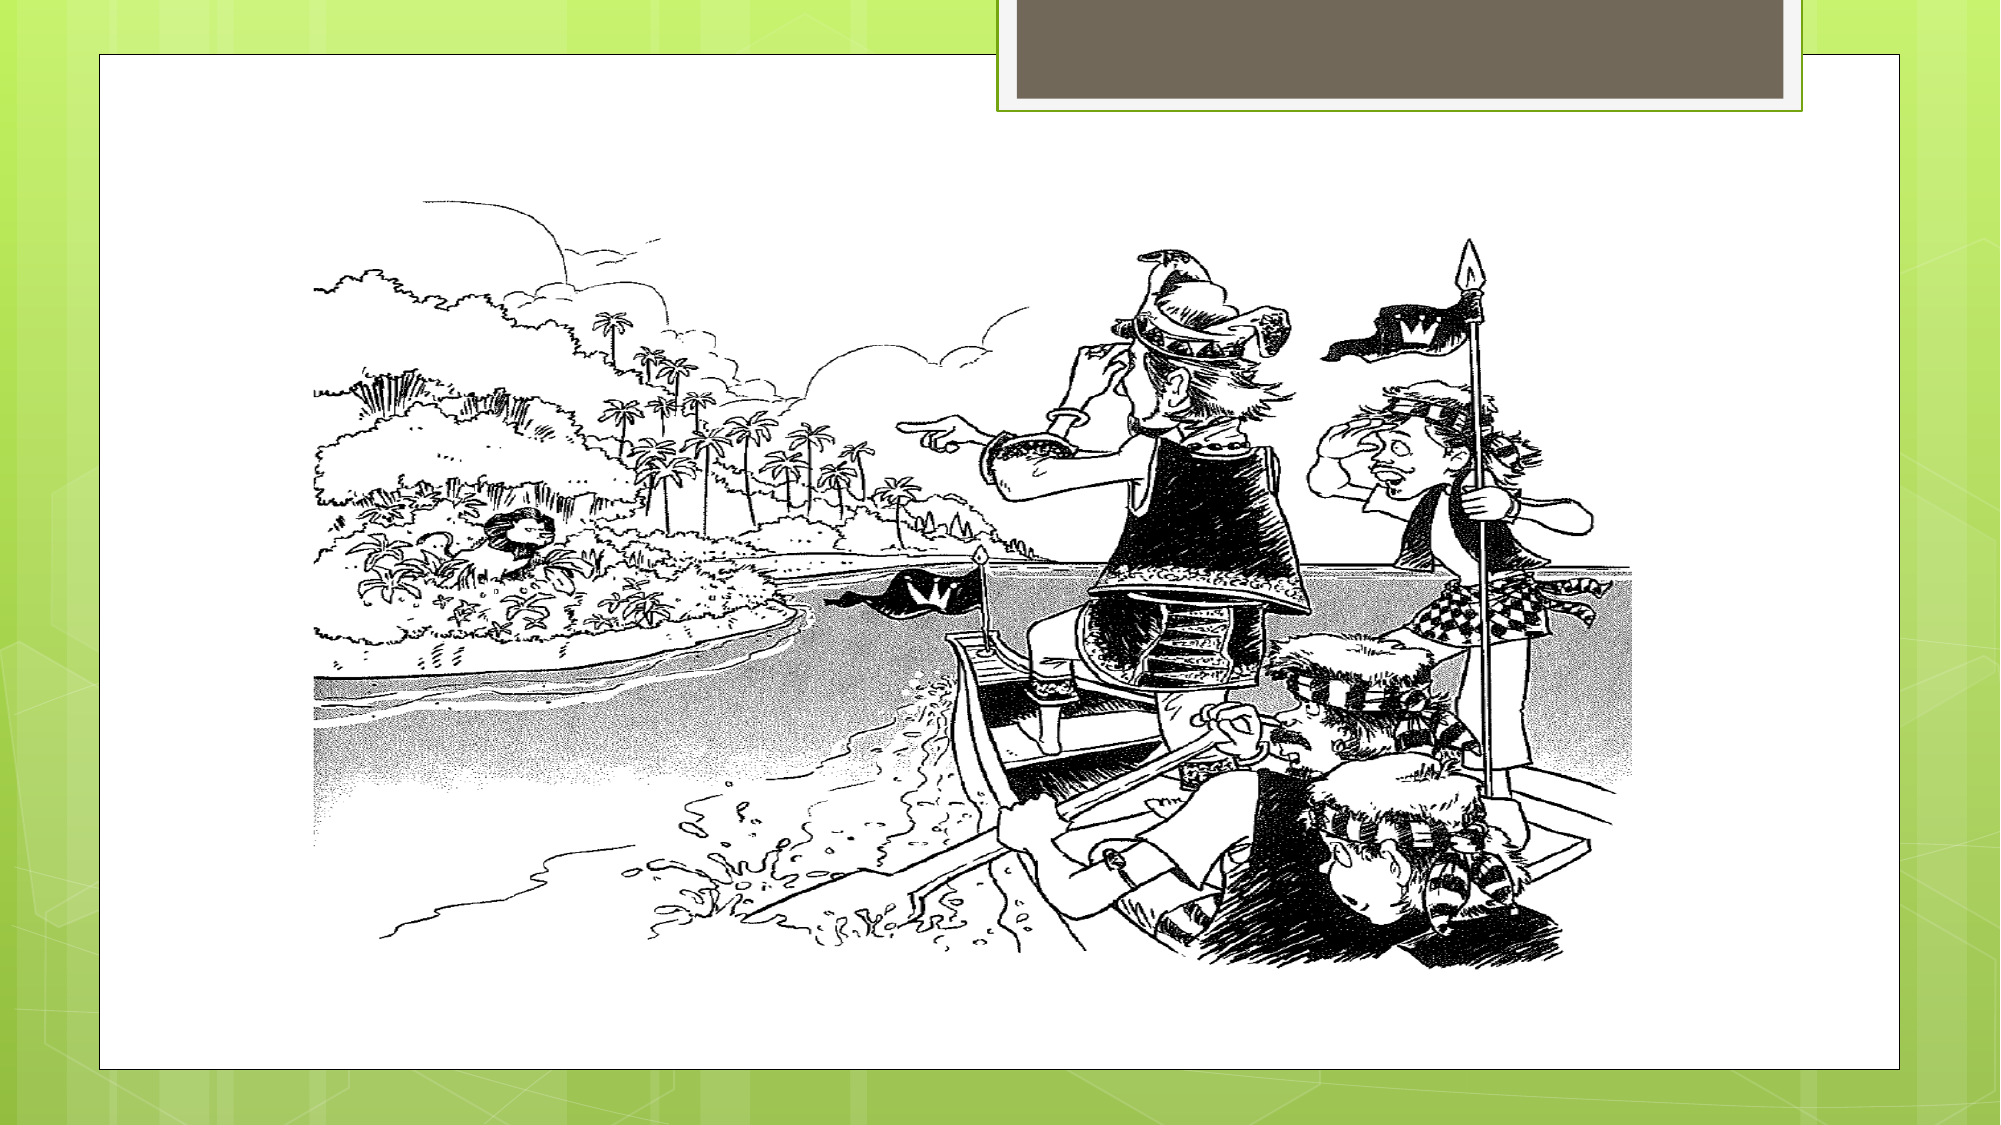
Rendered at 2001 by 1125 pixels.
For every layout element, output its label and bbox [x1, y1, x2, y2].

picture [1363, 195, 1631, 974]
picture [315, 195, 582, 974]
list [582, 0, 1363, 1125]
